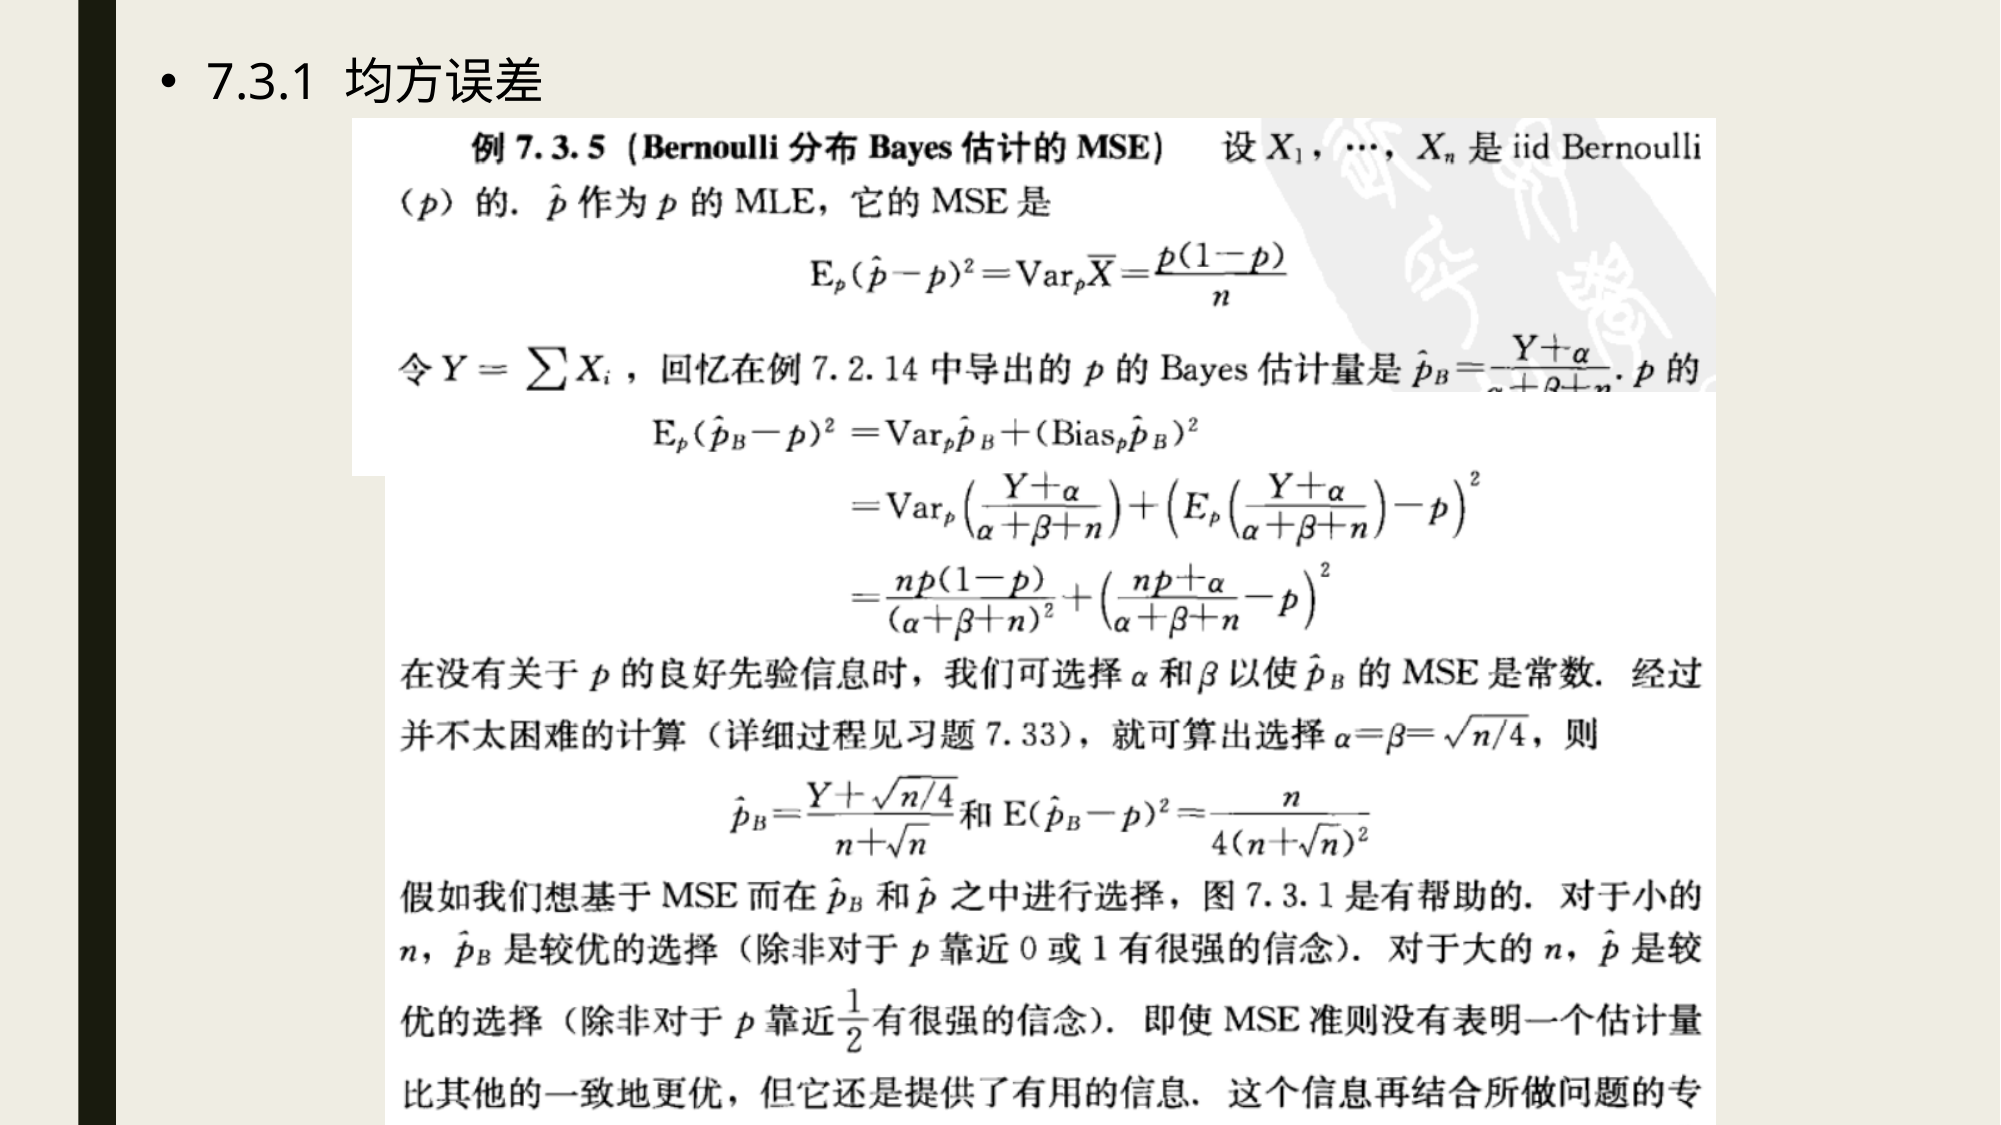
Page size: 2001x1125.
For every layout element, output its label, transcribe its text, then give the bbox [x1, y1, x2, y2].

text_box 7.3.1 均方误差 [145, 42, 1315, 118]
picture [352, 118, 1716, 1125]
